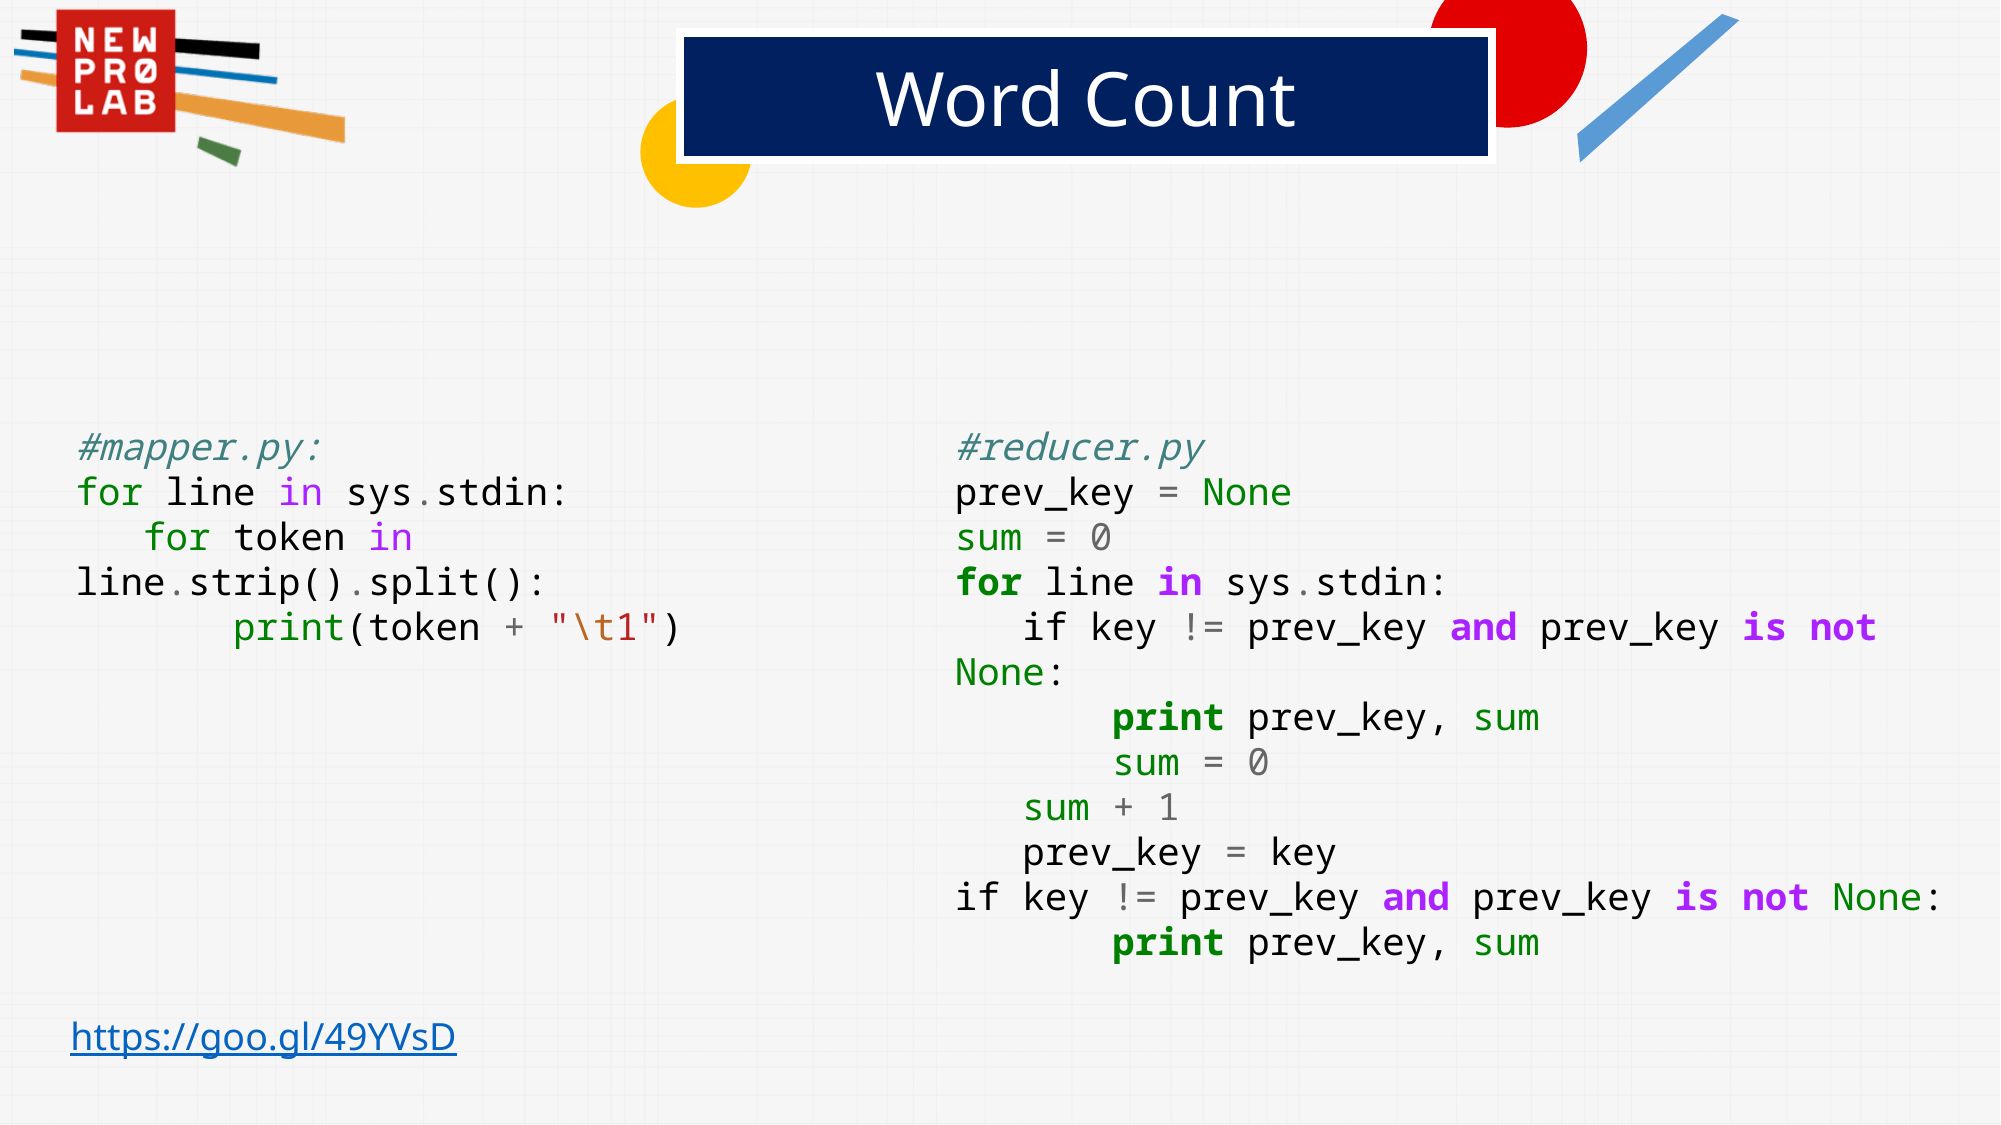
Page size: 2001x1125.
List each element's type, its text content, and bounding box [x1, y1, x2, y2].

text_box [1429, 0, 1589, 129]
text_box [639, 97, 753, 209]
text_box https://goo.gl/49YVsD [55, 1005, 472, 1072]
text_box Word Count [679, 31, 1493, 161]
text_box #reducer.py prev_key = None sum = 0 for line in sys.stdin: if key != prev_key and prev_key is not None: print prev_key, sum sum = 0 sum + 1 prev_key = key if key != prev_key and prev_key is not None: print prev_key, sum [940, 415, 1966, 971]
text_box [1576, 12, 1742, 165]
text_box #mapper.py: for line in sys.stdin: for token in line.strip().split(): print(token + "\t1") [60, 415, 868, 656]
picture [14, 0, 357, 179]
